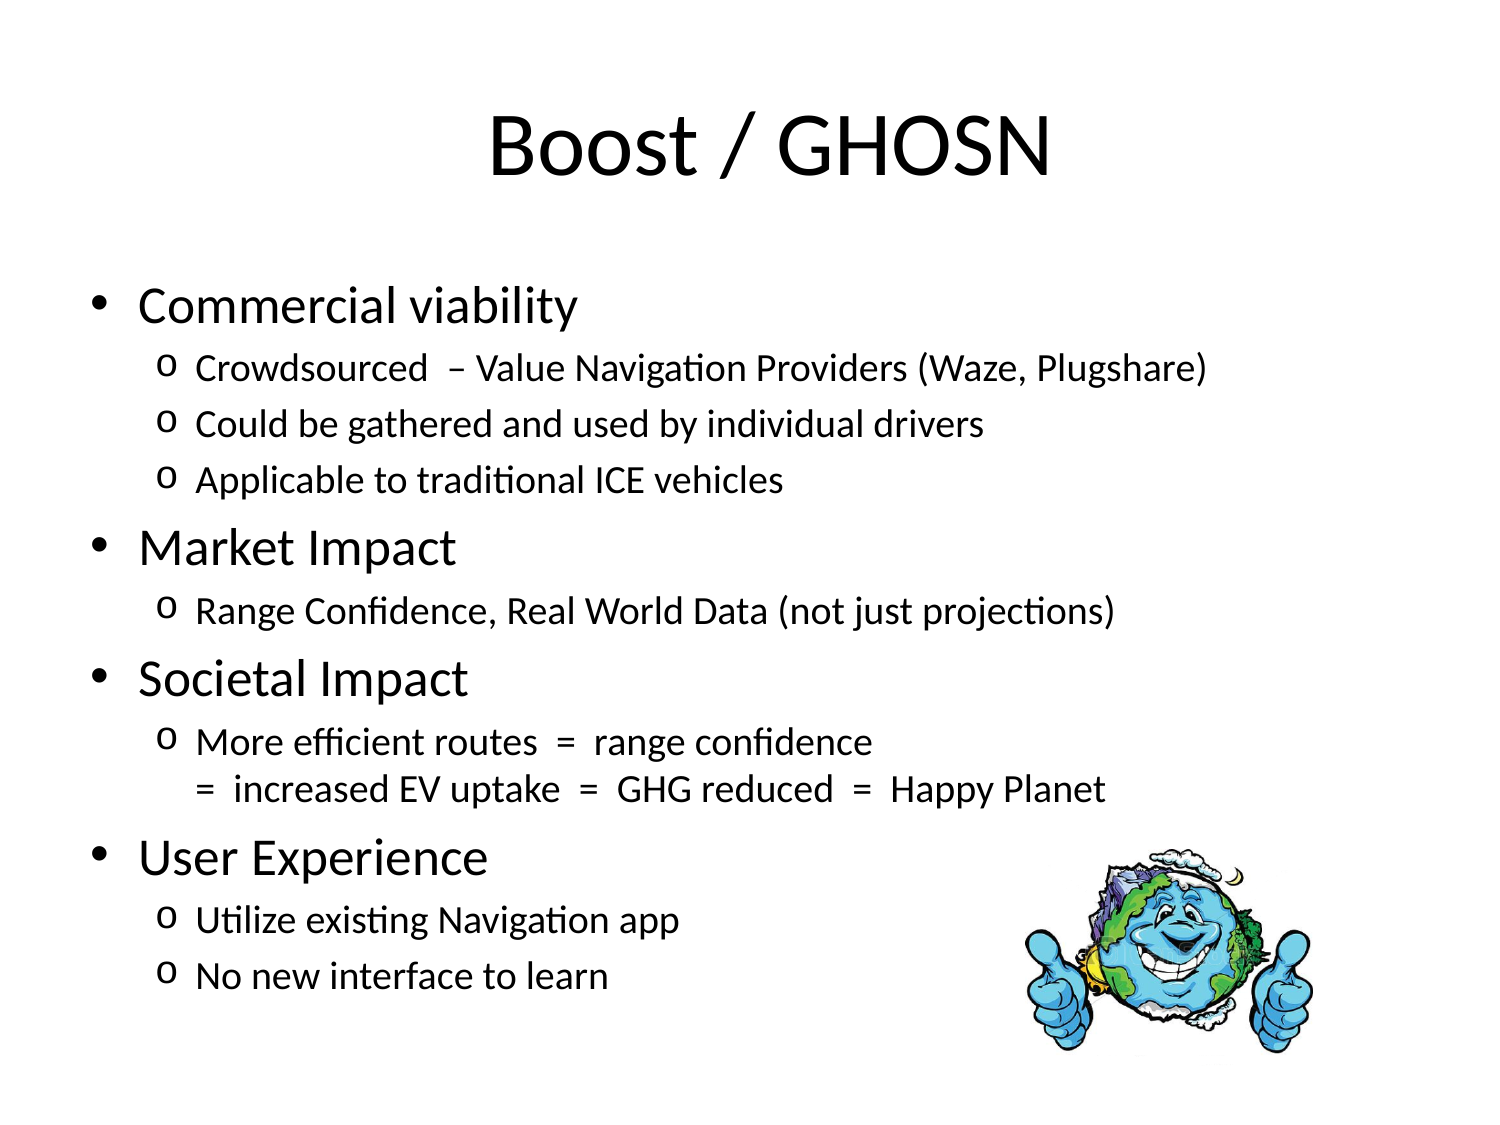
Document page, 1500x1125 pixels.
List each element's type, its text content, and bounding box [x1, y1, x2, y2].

picture [1024, 849, 1313, 1067]
list Commercial viability Crowdsourced – Value Navigation Providers (Waze, Plugshare) Could be gathered and used by individual drivers Applicable to traditional ICE vehicles Market Impact Range Confidence, Real World Data (not just projections) Societal Impact More efficient routes = range confidence = increased EV uptake = GHG reduced = Happy Planet User Experience Utilize existing Navigation app No new interface to learn [75, 262, 1425, 1005]
title Boost / GHOSN [75, 45, 1425, 233]
